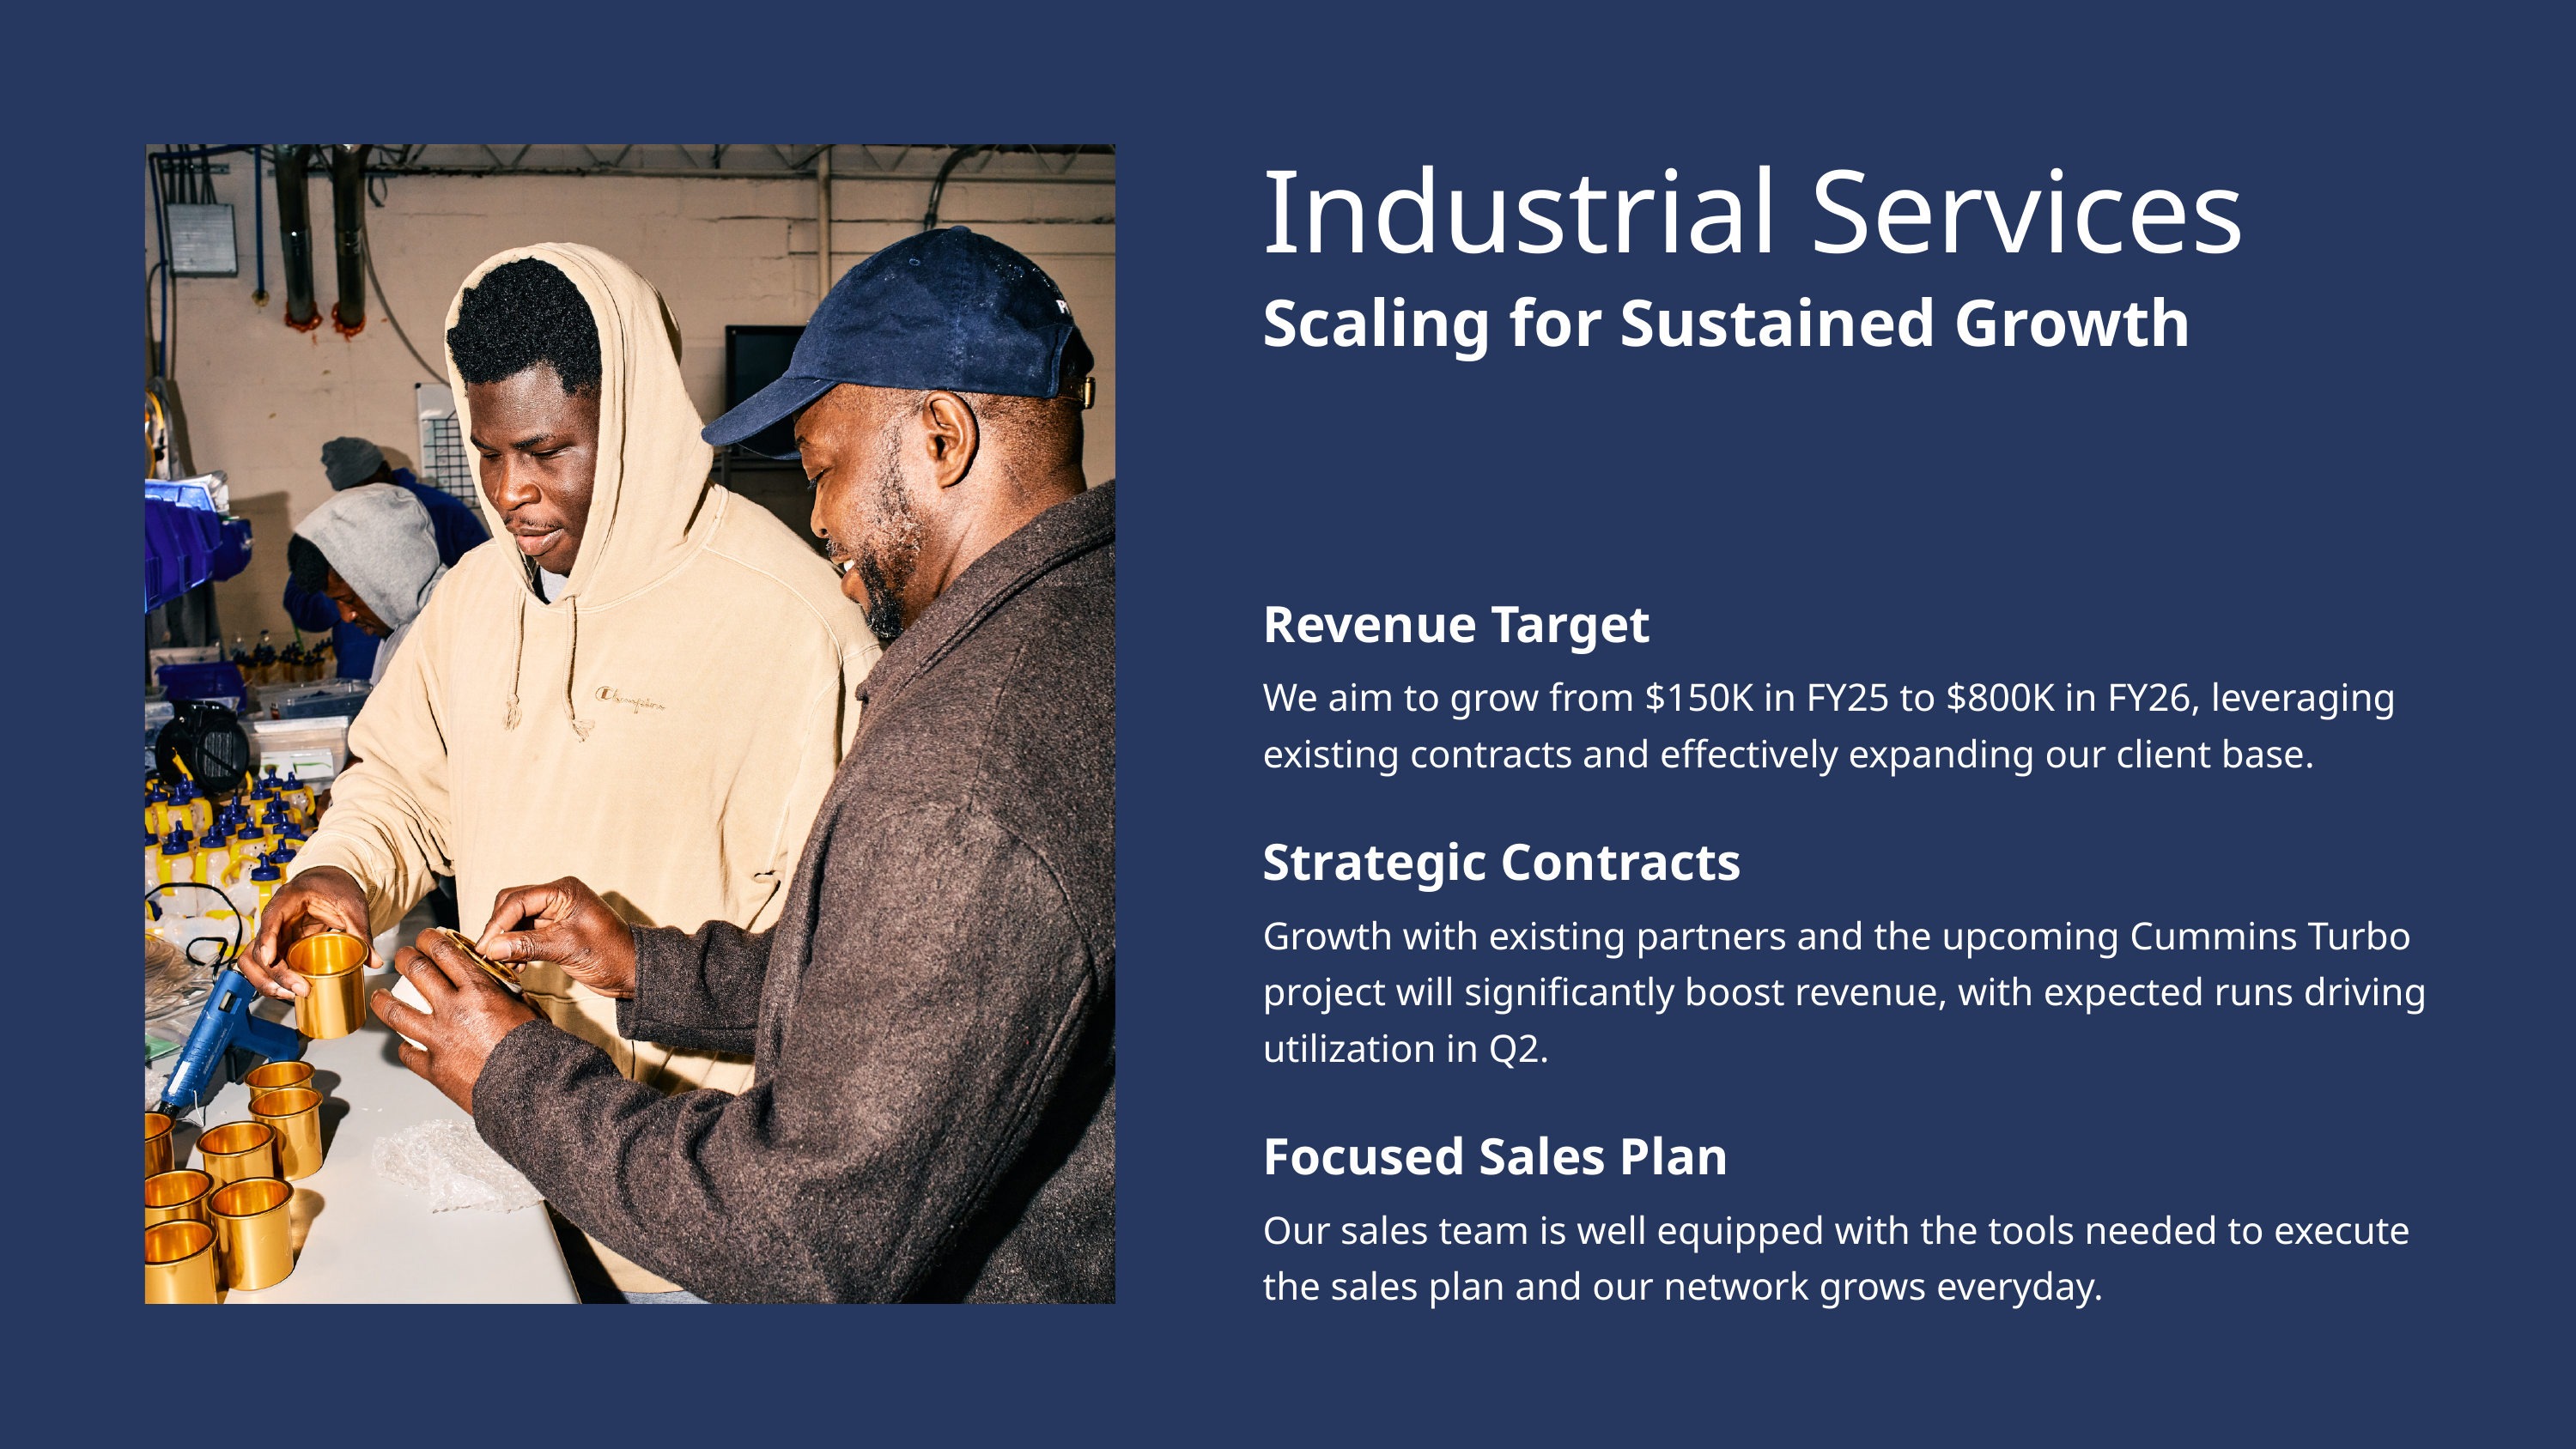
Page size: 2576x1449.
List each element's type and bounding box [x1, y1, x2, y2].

text_box [144, 144, 1116, 1304]
text_box [1262, 137, 2432, 353]
text_box [1262, 585, 2432, 1304]
